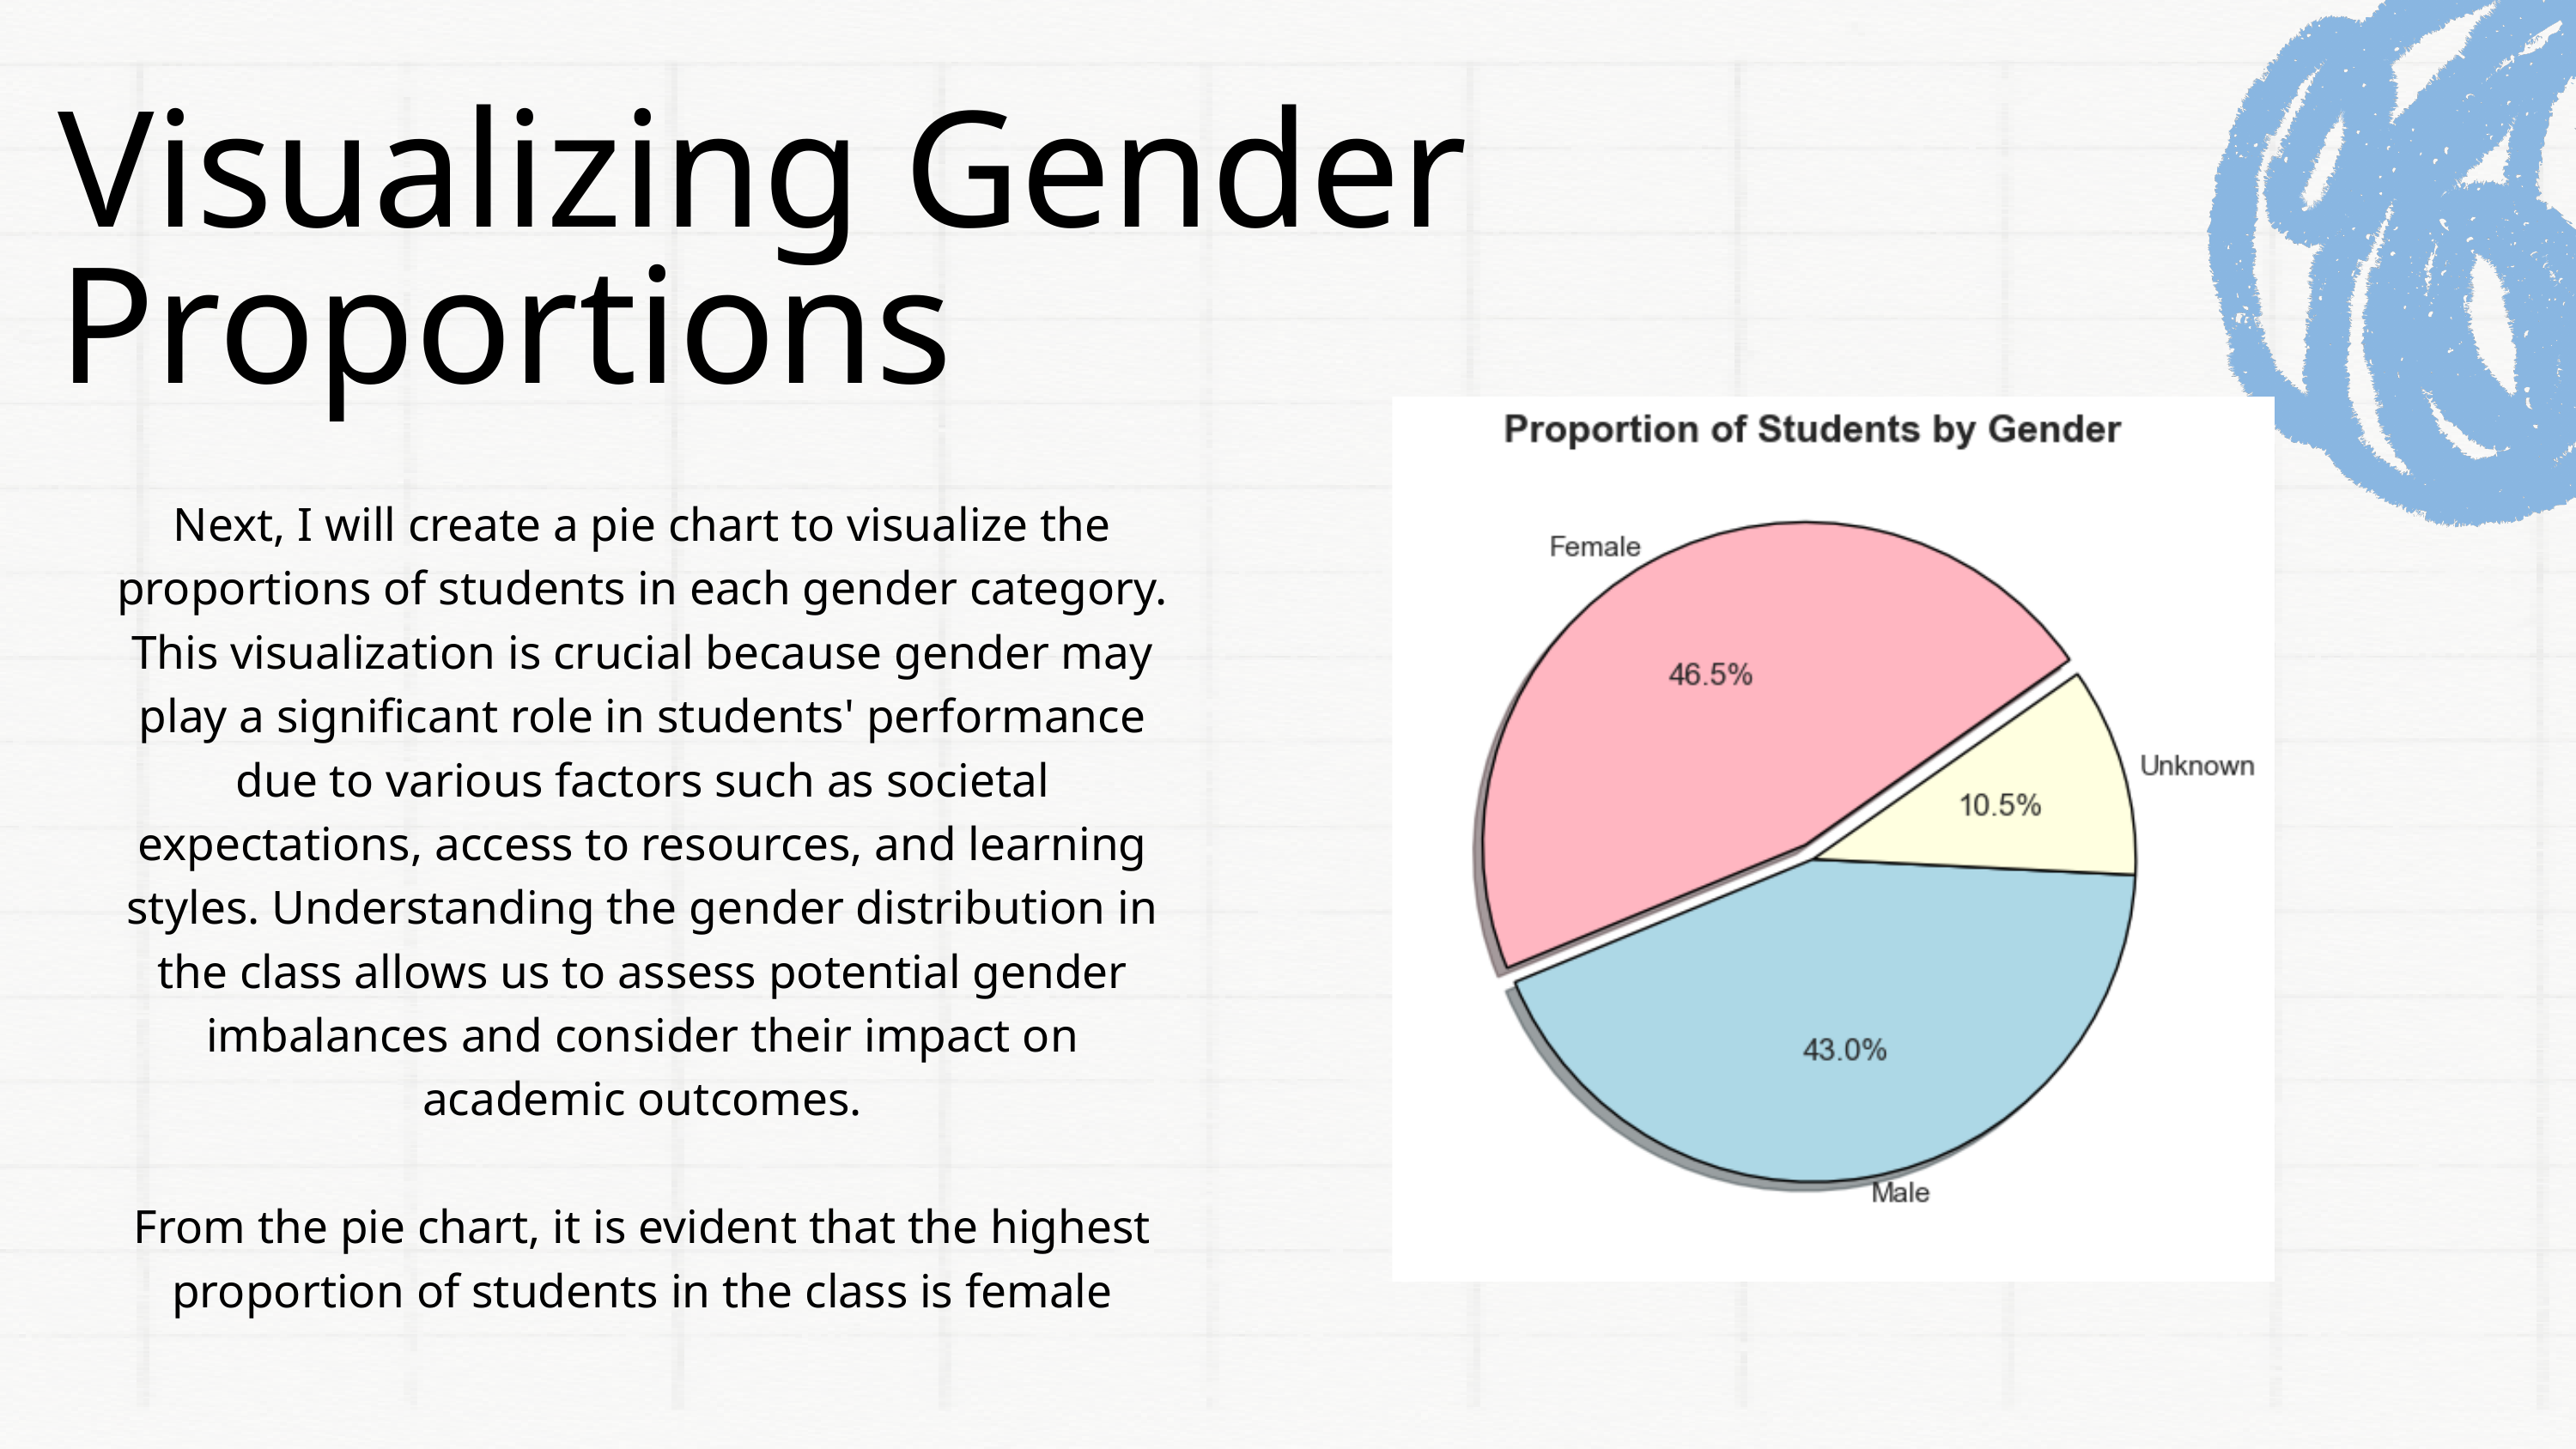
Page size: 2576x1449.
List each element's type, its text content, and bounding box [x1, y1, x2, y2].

text_box Next, I will create a pie chart to visualize the proportions of students in each gender category. This visualization is crucial because gender may play a significant role in students' performance due to various factors such as societal expectations, access to resources, and learning styles. Understanding the gender distribution in the class allows us to assess potential gender imbalances and consider their impact on academic outcomes. From the pie chart, it is evident that the highest proportion of students in the class is female [115, 486, 1170, 1445]
text_box [2206, 0, 2576, 530]
text_box [1392, 397, 2275, 1282]
text_box [0, 0, 2576, 1449]
text_box Visualizing Gender Proportions [58, 102, 1871, 572]
